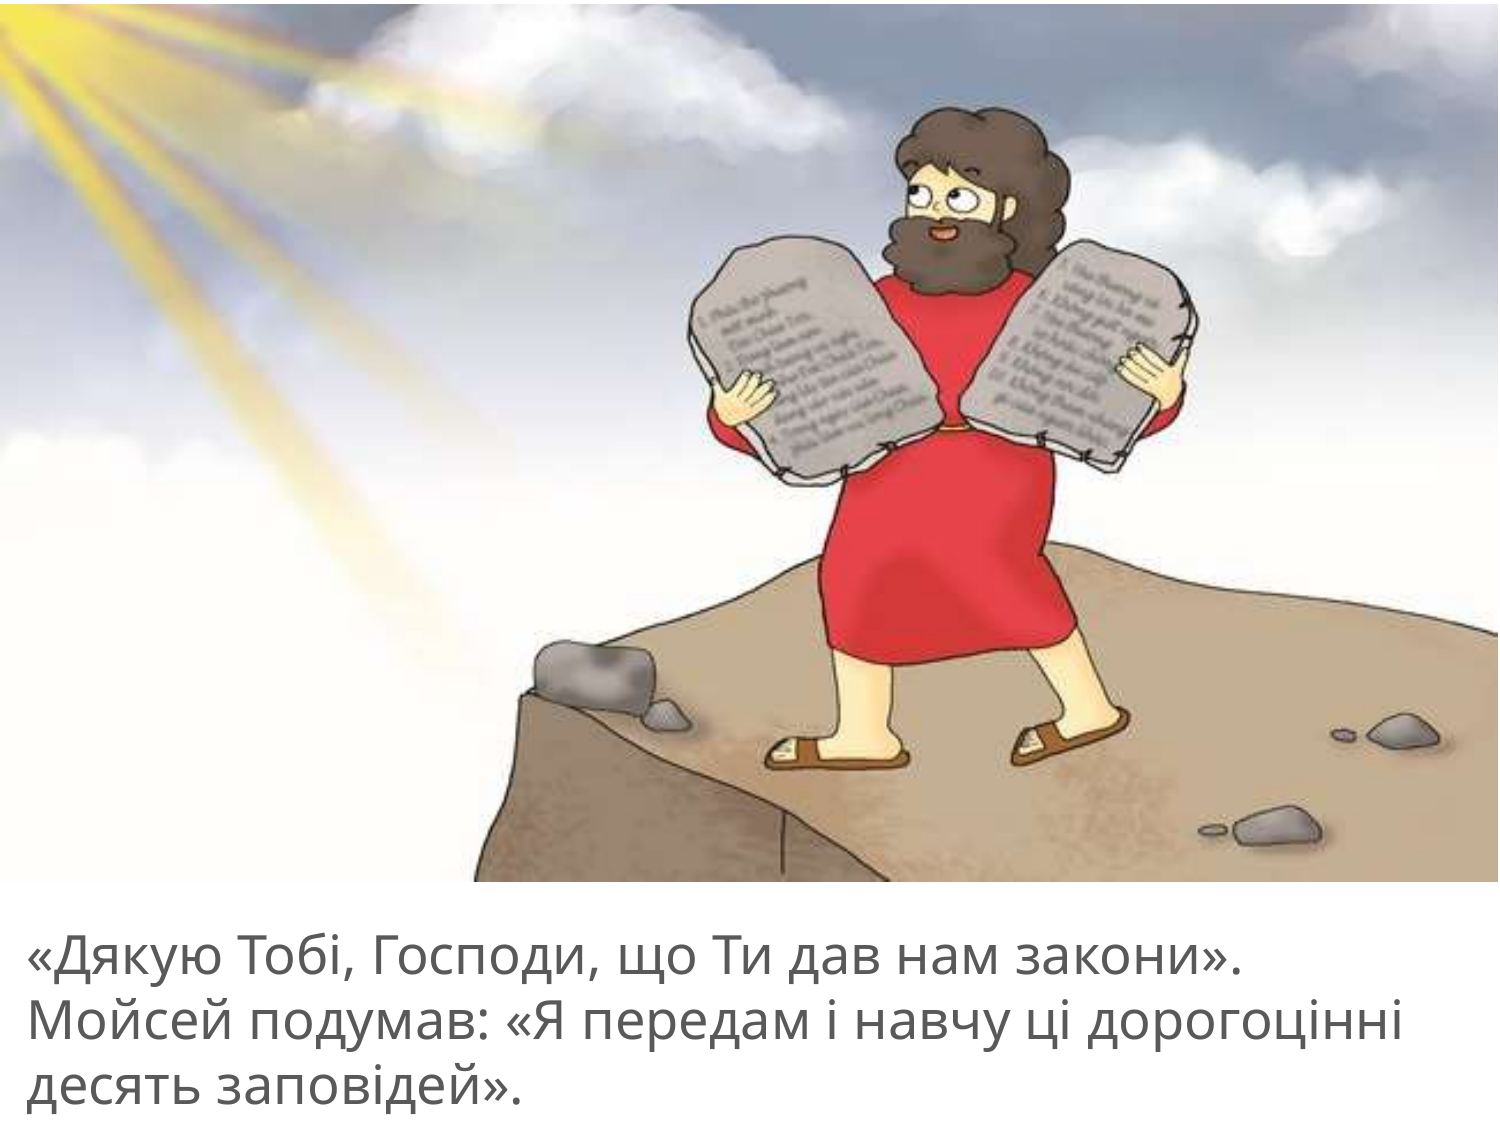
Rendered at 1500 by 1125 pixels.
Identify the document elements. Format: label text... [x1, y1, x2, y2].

text_box «Дякую Тобі, Господи, що Ти дав нам закони». Мойсей подумав: «Я передам і навчу ці дорогоцінні десять заповідей». [11, 912, 1498, 1123]
picture [0, 4, 1498, 882]
